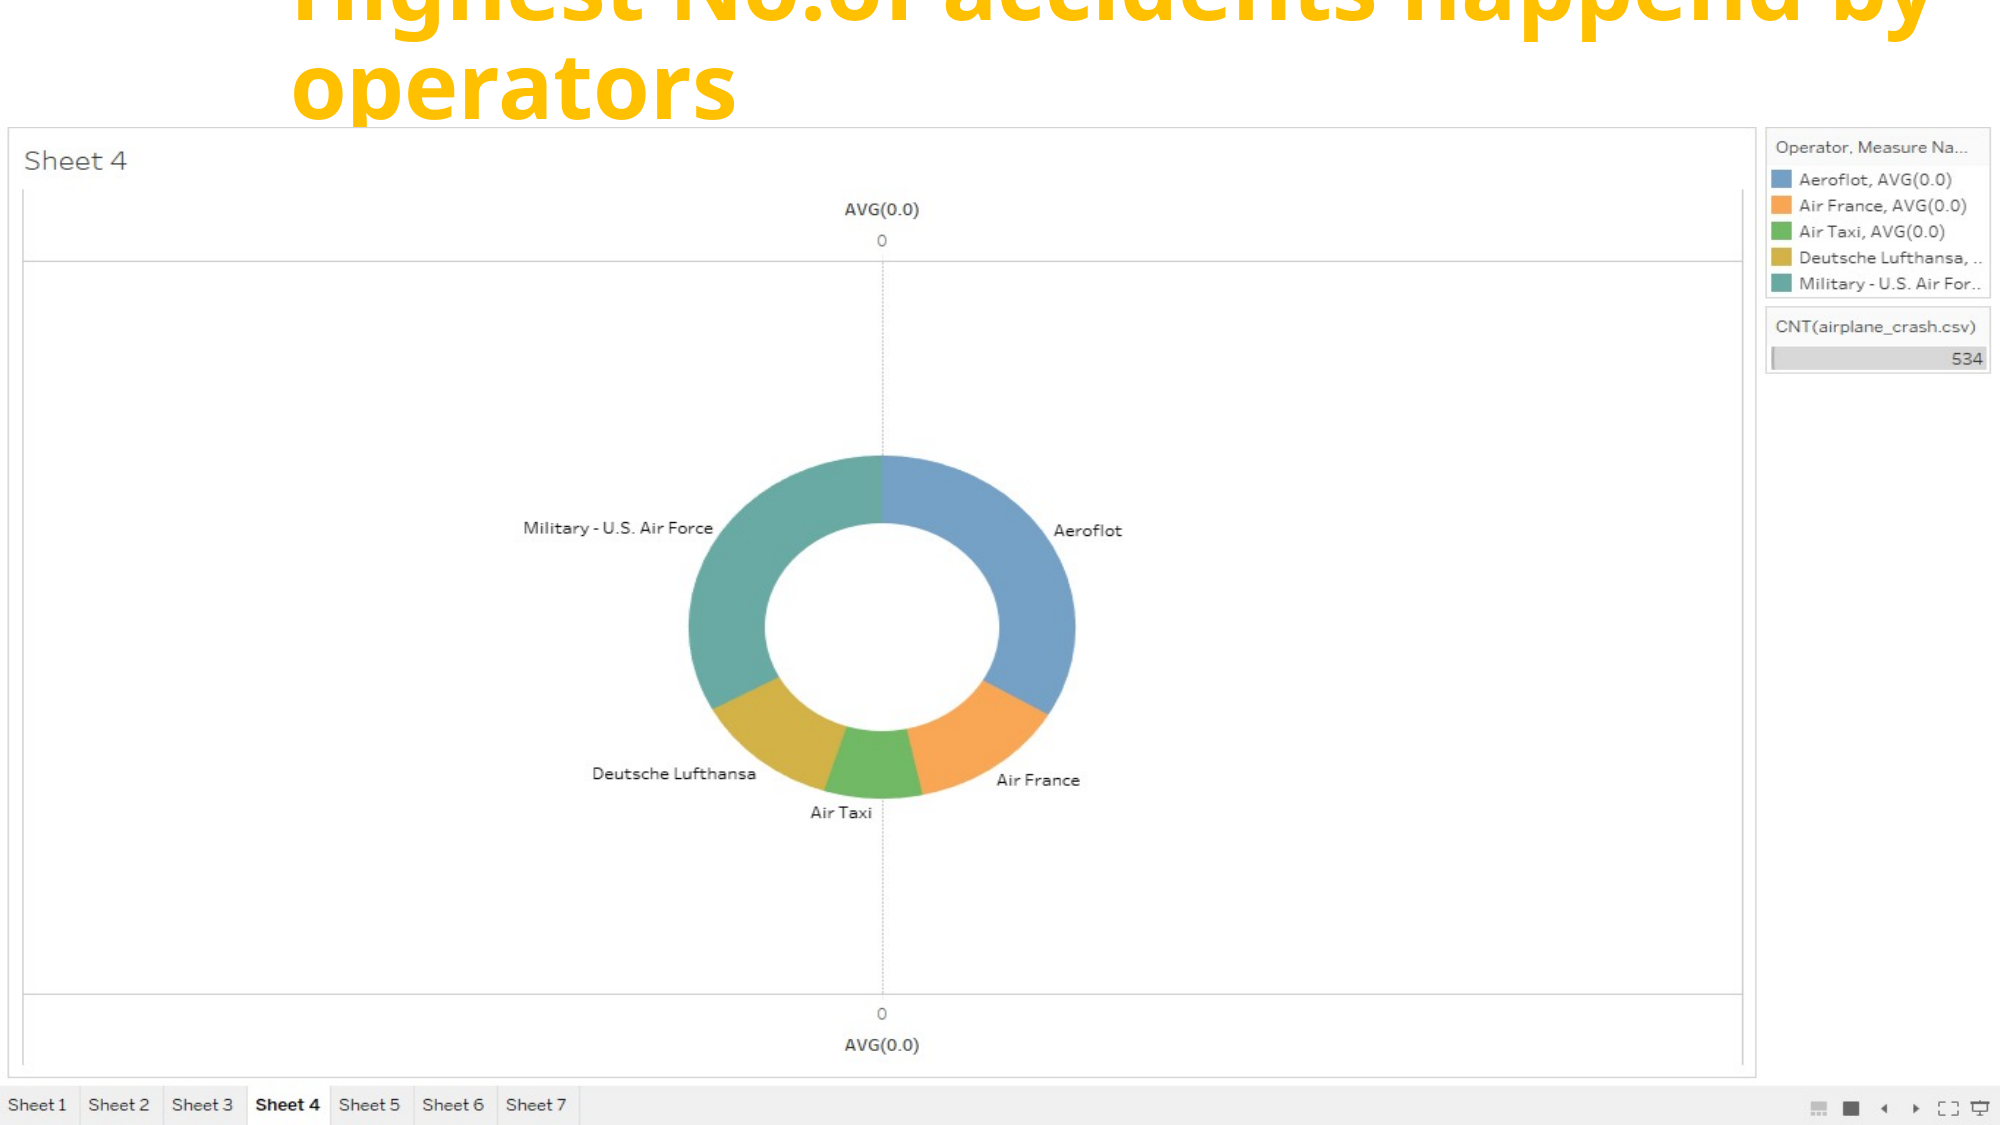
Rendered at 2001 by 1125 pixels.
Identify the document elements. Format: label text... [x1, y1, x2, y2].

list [0, 127, 2000, 1125]
title Highest No.of accidents happend by operators [275, 0, 2000, 127]
